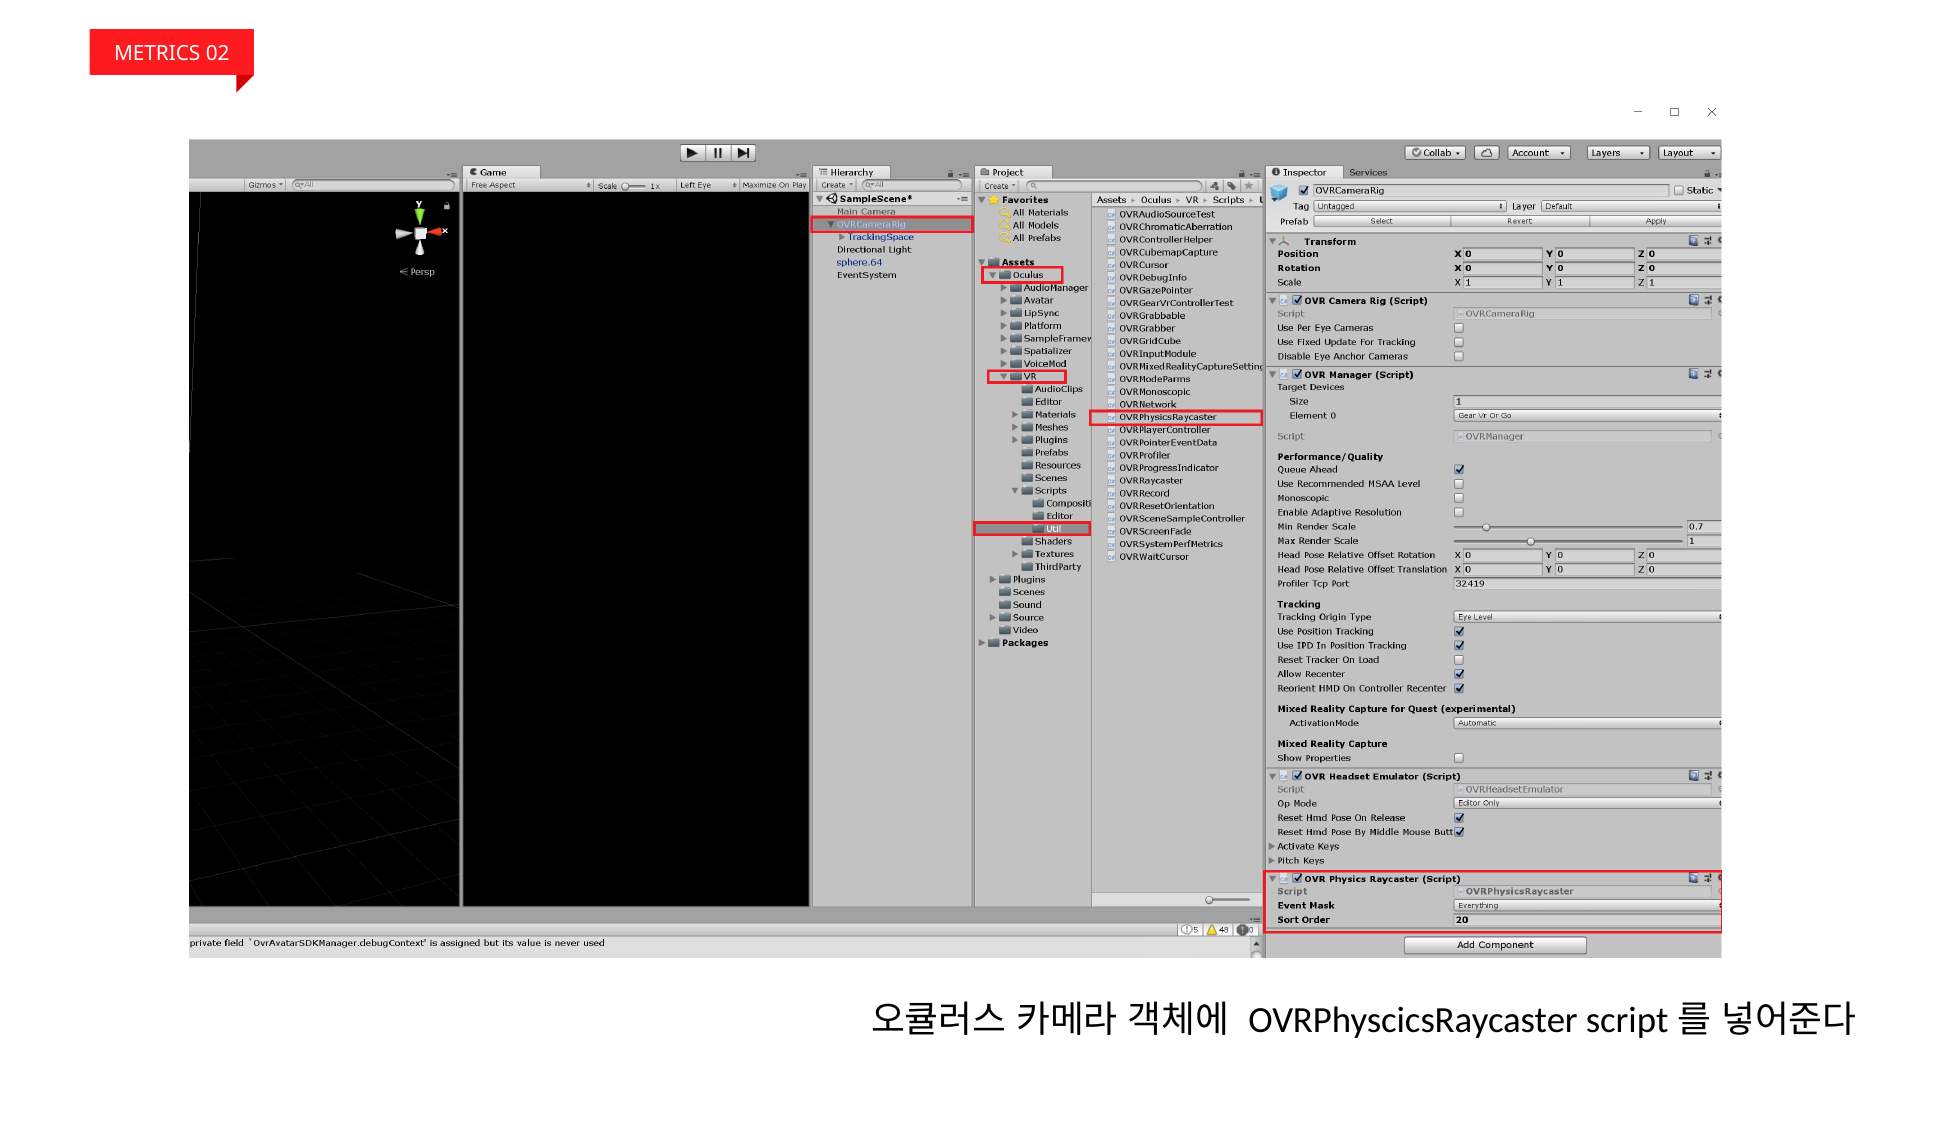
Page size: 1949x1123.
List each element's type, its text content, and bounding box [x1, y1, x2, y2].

text_box 오큘러스 카메라 객체에 OVRPhyscicsRaycaster script를 넣어준다 [856, 988, 1911, 1048]
text_box 오큘러스 카메라 객체에 [27, 941, 932, 1063]
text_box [89, 29, 254, 93]
picture [189, 105, 1722, 959]
